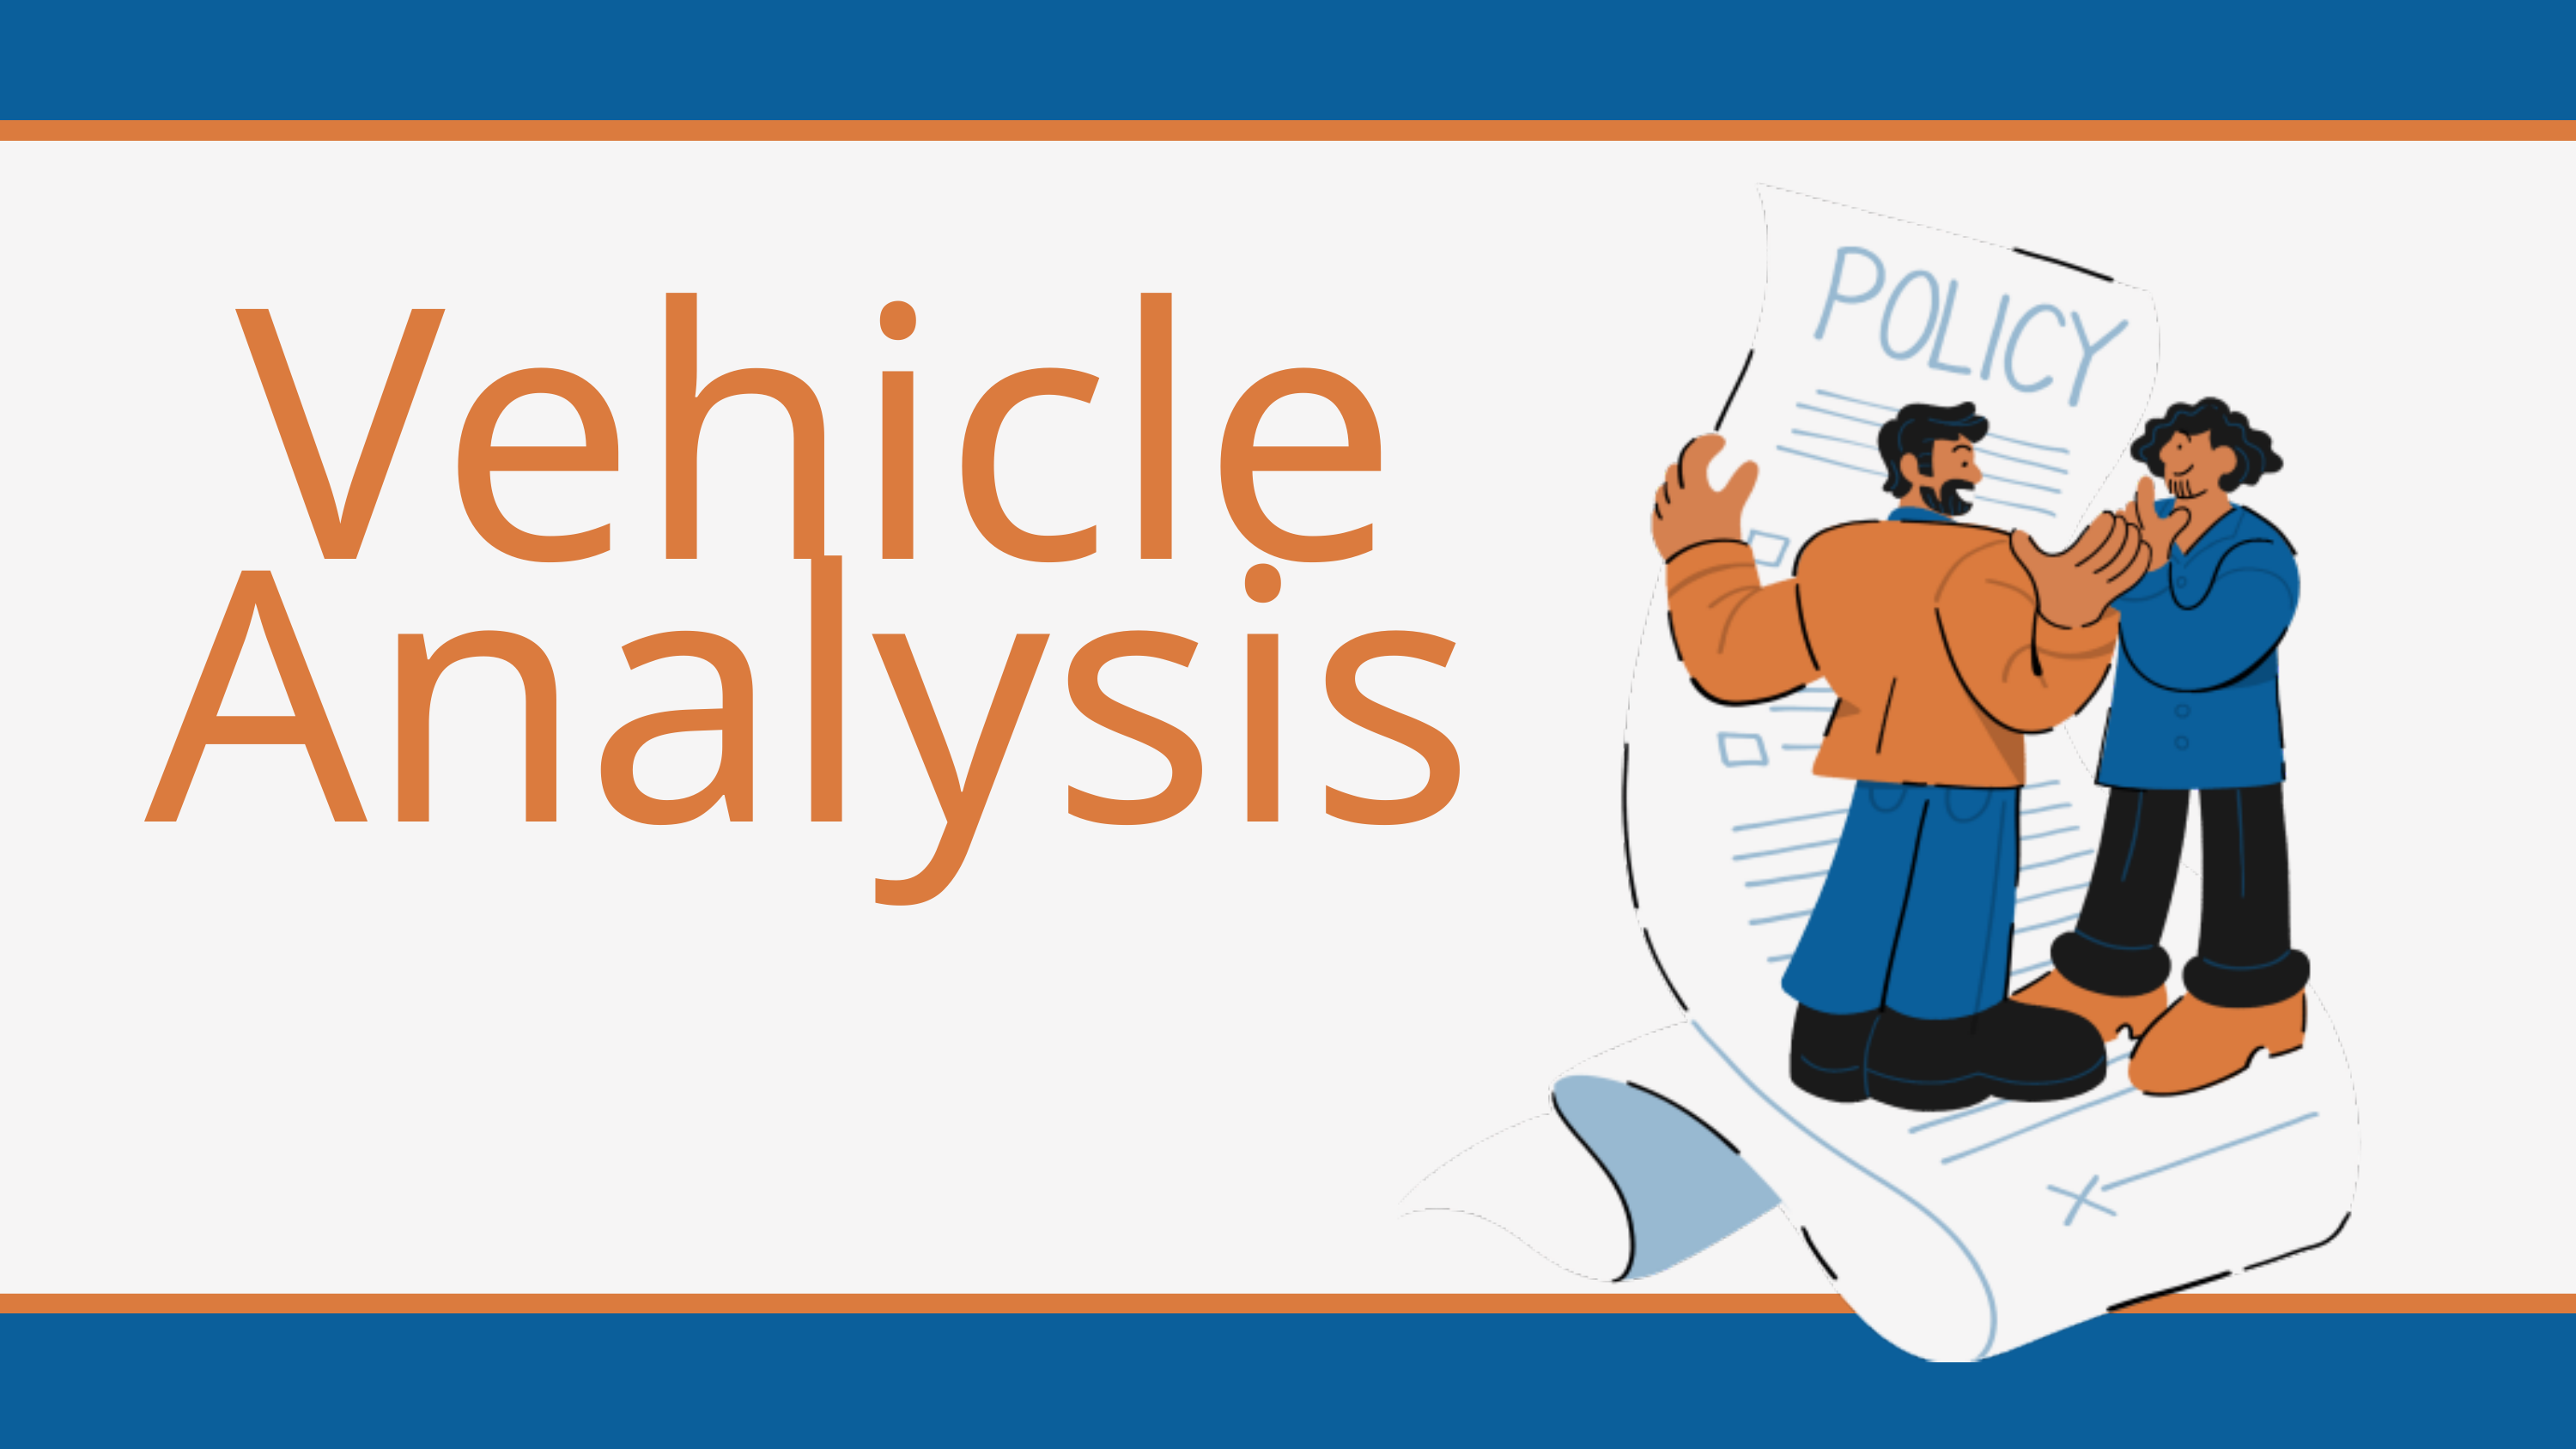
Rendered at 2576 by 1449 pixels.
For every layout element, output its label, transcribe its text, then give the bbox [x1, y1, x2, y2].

text_box [1397, 182, 2379, 1300]
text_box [0, 1303, 2576, 1449]
text_box Vehicle Analysis [144, 367, 1754, 1155]
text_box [0, 0, 2576, 131]
